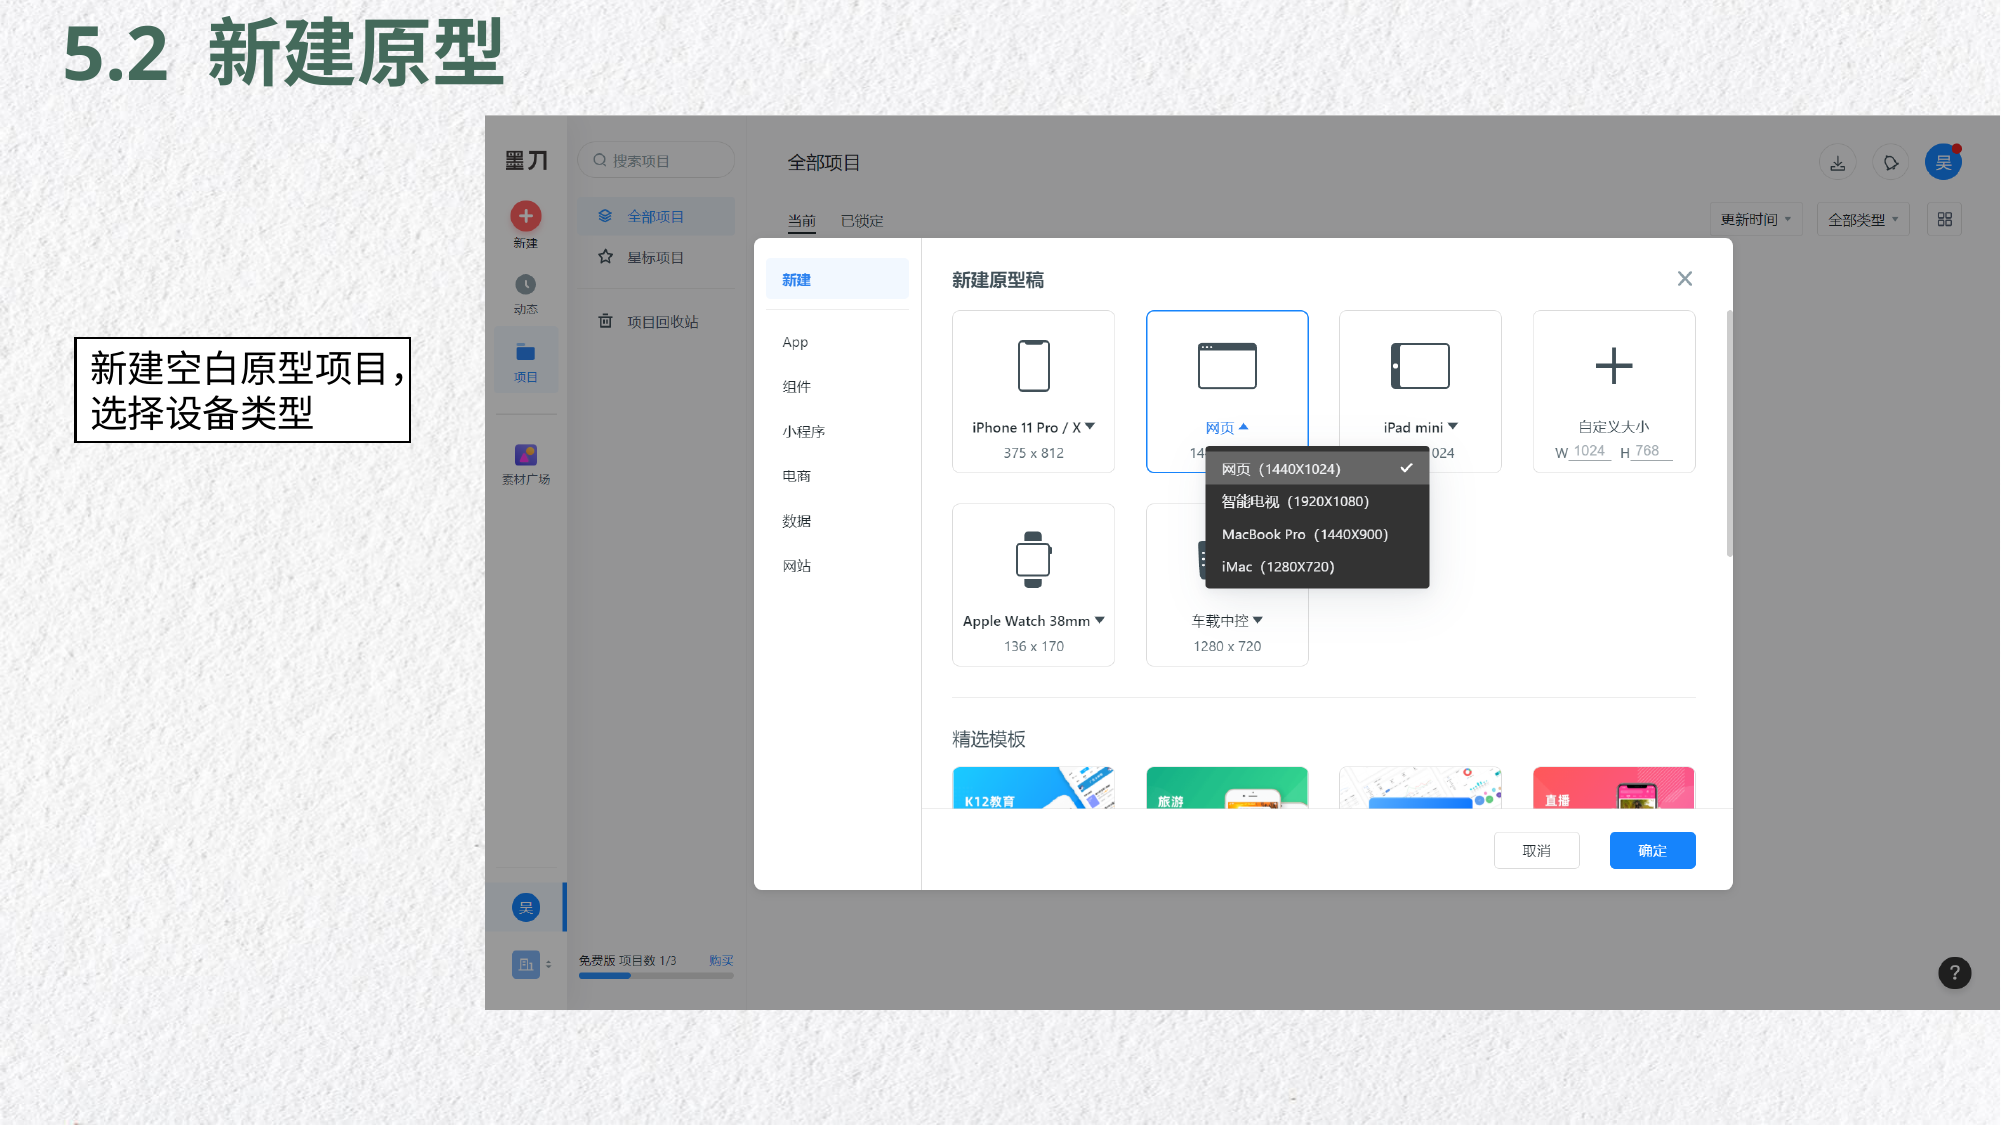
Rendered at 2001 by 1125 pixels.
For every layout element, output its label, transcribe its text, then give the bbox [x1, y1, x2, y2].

text_box 新建空白原型项目，选择设备类型 [74, 337, 411, 443]
text_box 5.2 新建原型 [47, 0, 905, 103]
picture [0, 0, 2001, 1125]
